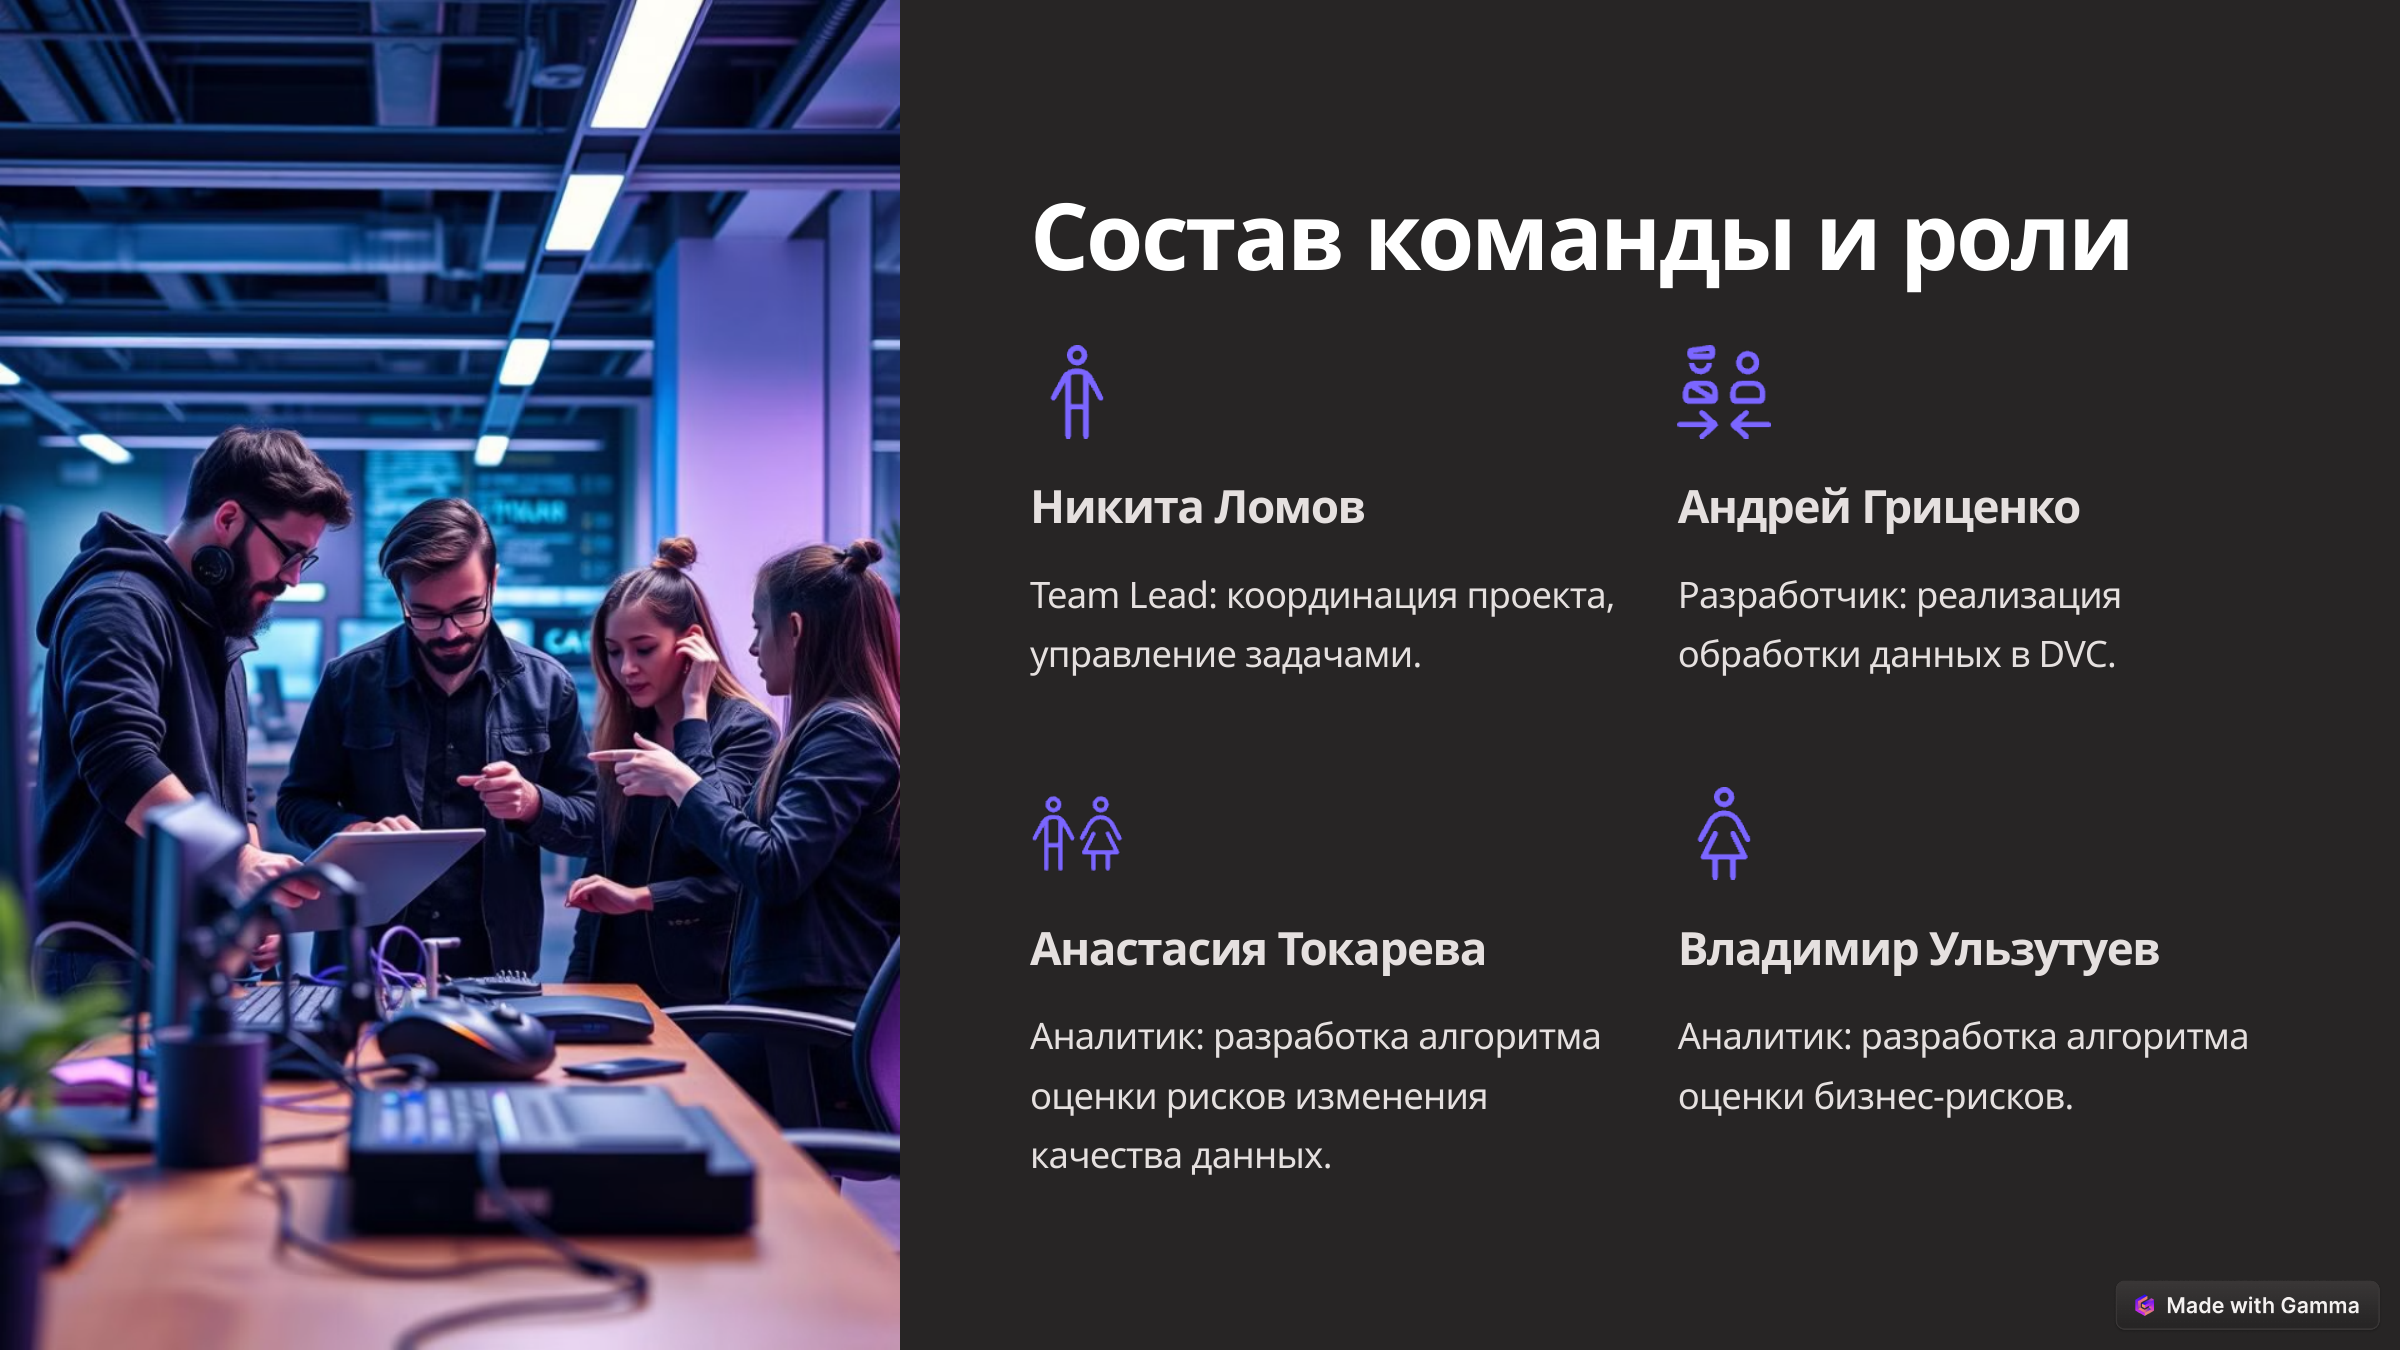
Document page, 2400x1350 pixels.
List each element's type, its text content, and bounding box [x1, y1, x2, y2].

text_box Андрей Гриценко [1677, 475, 2143, 534]
text_box Состав команды и роли [1030, 173, 2093, 290]
picture [1030, 345, 1124, 439]
text_box Team Lead: координация проекта, управление задачами. [1030, 556, 1622, 676]
text_box Разработчик: реализация обработки данных в DVC. [1677, 556, 2270, 676]
picture [0, 0, 900, 1350]
picture [1677, 787, 1771, 881]
text_box Аналитик: разработка алгоритма оценки рисков изменения качества данных. [1030, 997, 1622, 1177]
picture [1677, 345, 1771, 439]
picture [1030, 787, 1124, 881]
text_box Аналитик: разработка алгоритма оценки бизнес-рисков. [1677, 997, 2270, 1117]
picture [2106, 1271, 2389, 1339]
text_box Владимир Ульзутуев [1677, 917, 2152, 976]
text_box Никита Ломов [1030, 475, 1496, 534]
text_box Анастасия Токарева [1030, 917, 1496, 976]
